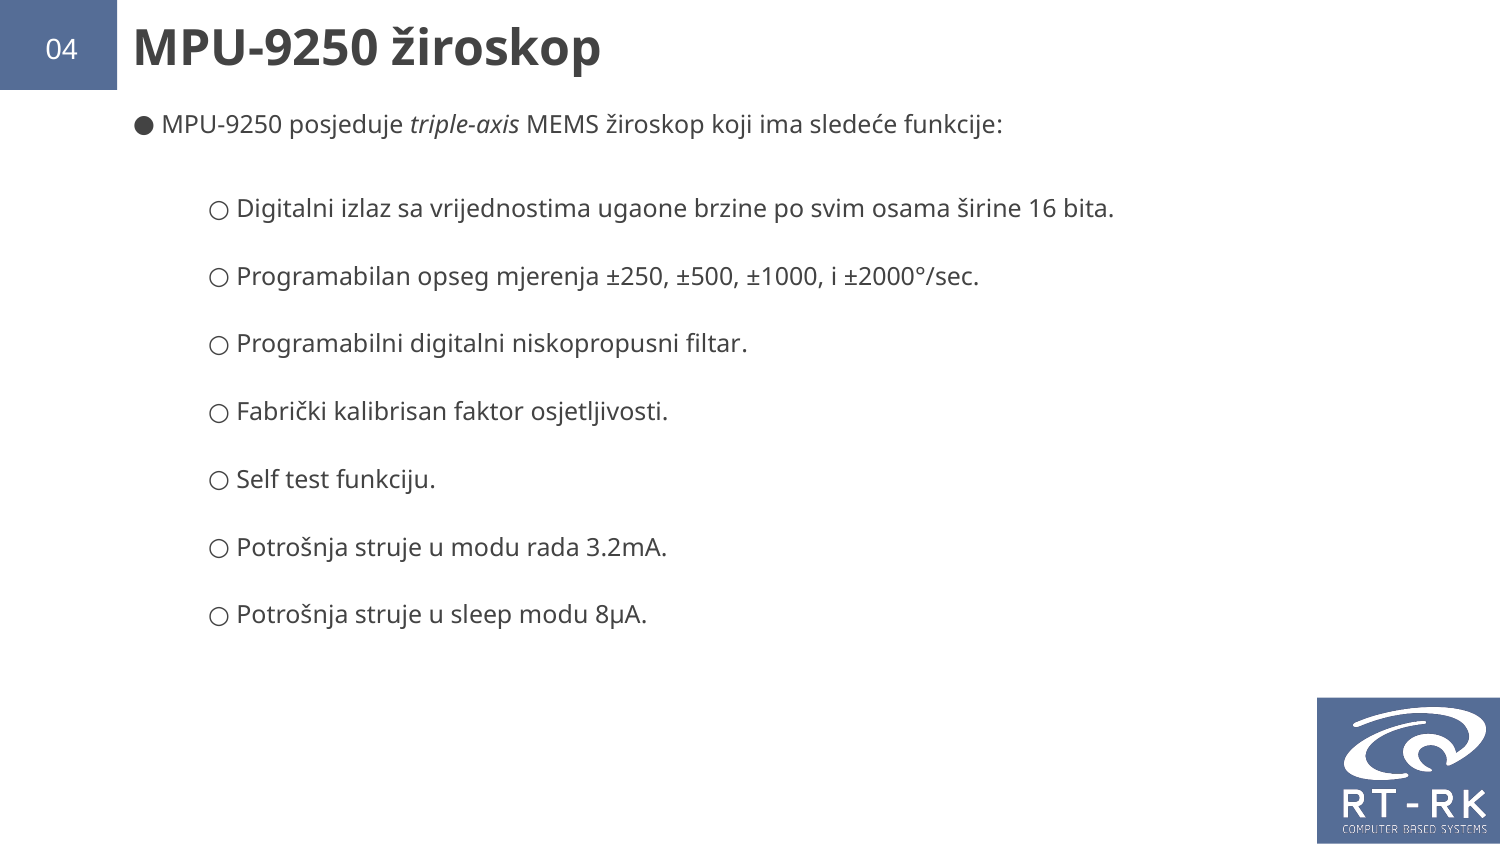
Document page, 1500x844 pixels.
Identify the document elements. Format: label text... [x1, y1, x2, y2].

text_box 04 [0, 0, 94, 95]
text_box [1316, 697, 1500, 844]
subtitle MPU-9250 posjeduje triple-axis MEMS žiroskop koji ima sledeće funkcije: Digitalni izlaz sa vrijednostima ugaone brzine po svim osama širine 16 bita. Programabilan opseg mjerenja ±250, ±500, ±1000, i ±2000°/sec. Programabilni digitalni niskopropusni filtar. Fabrički kalibrisan faktor osjetljivosti. Self test funkciju. Potrošnja struje u modu rada 3.2mA. Potrošnja struje u sleep modu 8μA. [118, 88, 1365, 698]
title MPU-9250 žiroskop [118, 0, 1453, 80]
text_box [94, 0, 118, 90]
